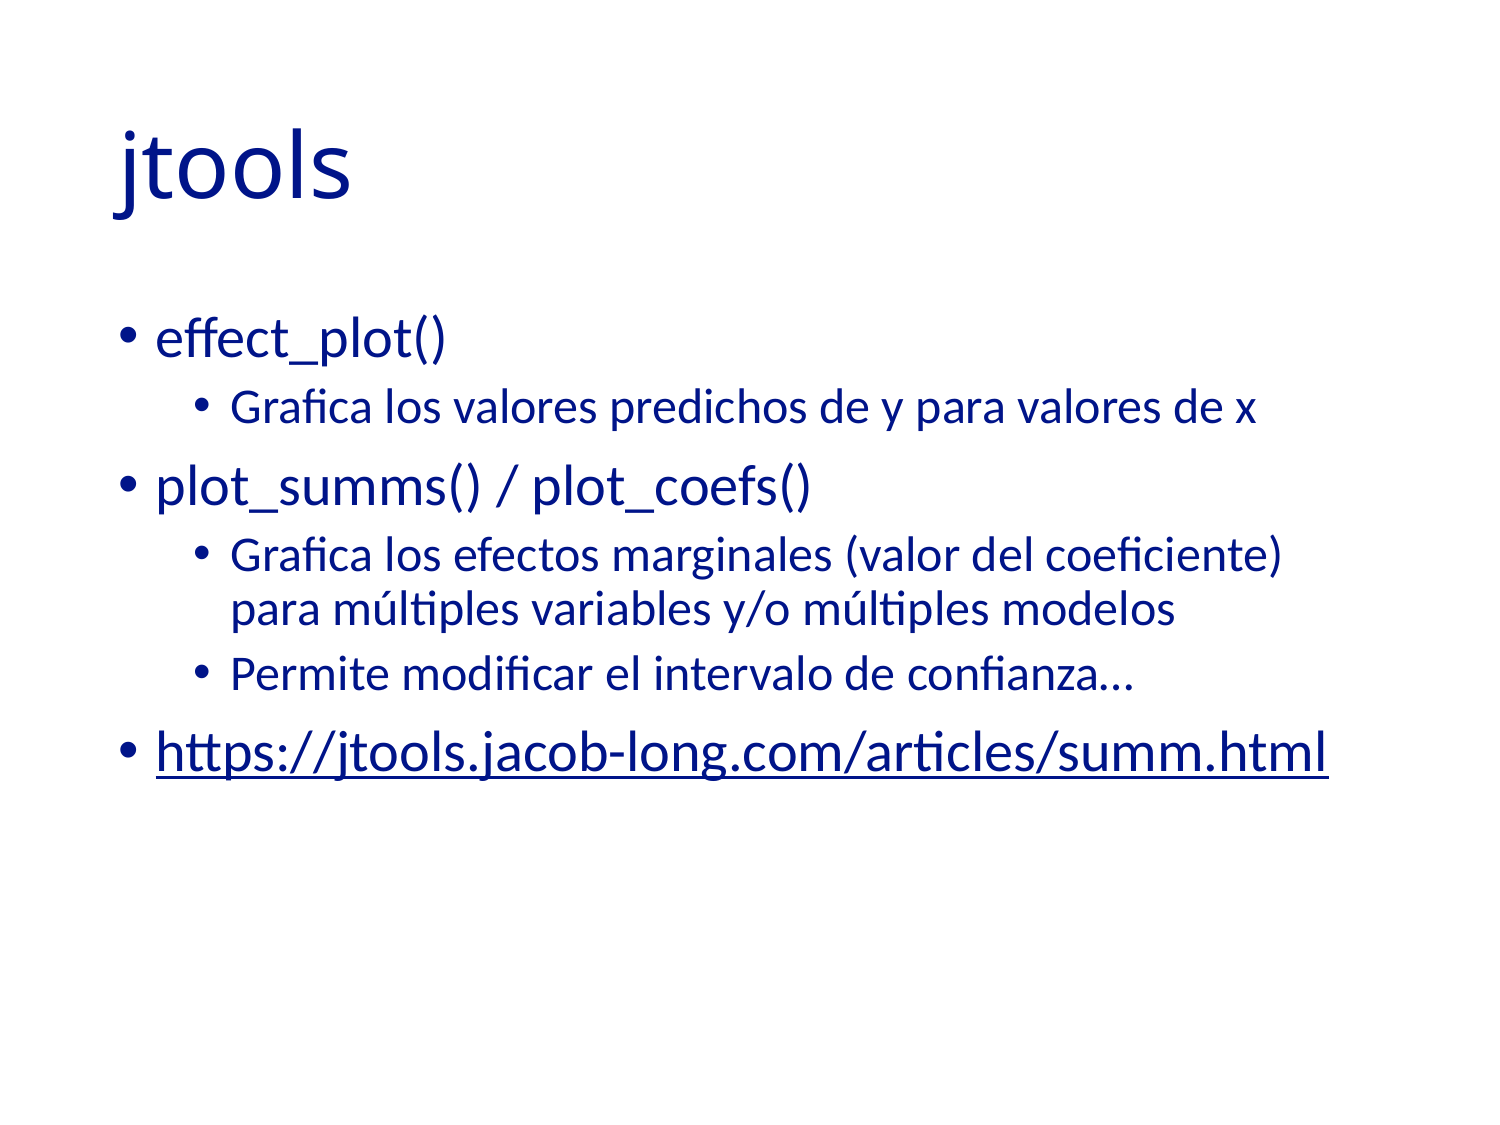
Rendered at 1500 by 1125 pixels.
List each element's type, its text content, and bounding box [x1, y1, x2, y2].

title jtools [103, 59, 1397, 278]
list effect_plot() Grafica los valores predichos de y para valores de x plot_summs() / plot_coefs() Grafica los efectos marginales (valor del coeficiente) para múltiples variables y/o múltiples modelos Permite modificar el intervalo de confianza… https://jtools.jacob-long.com/articles/summ.html [103, 299, 1397, 1014]
